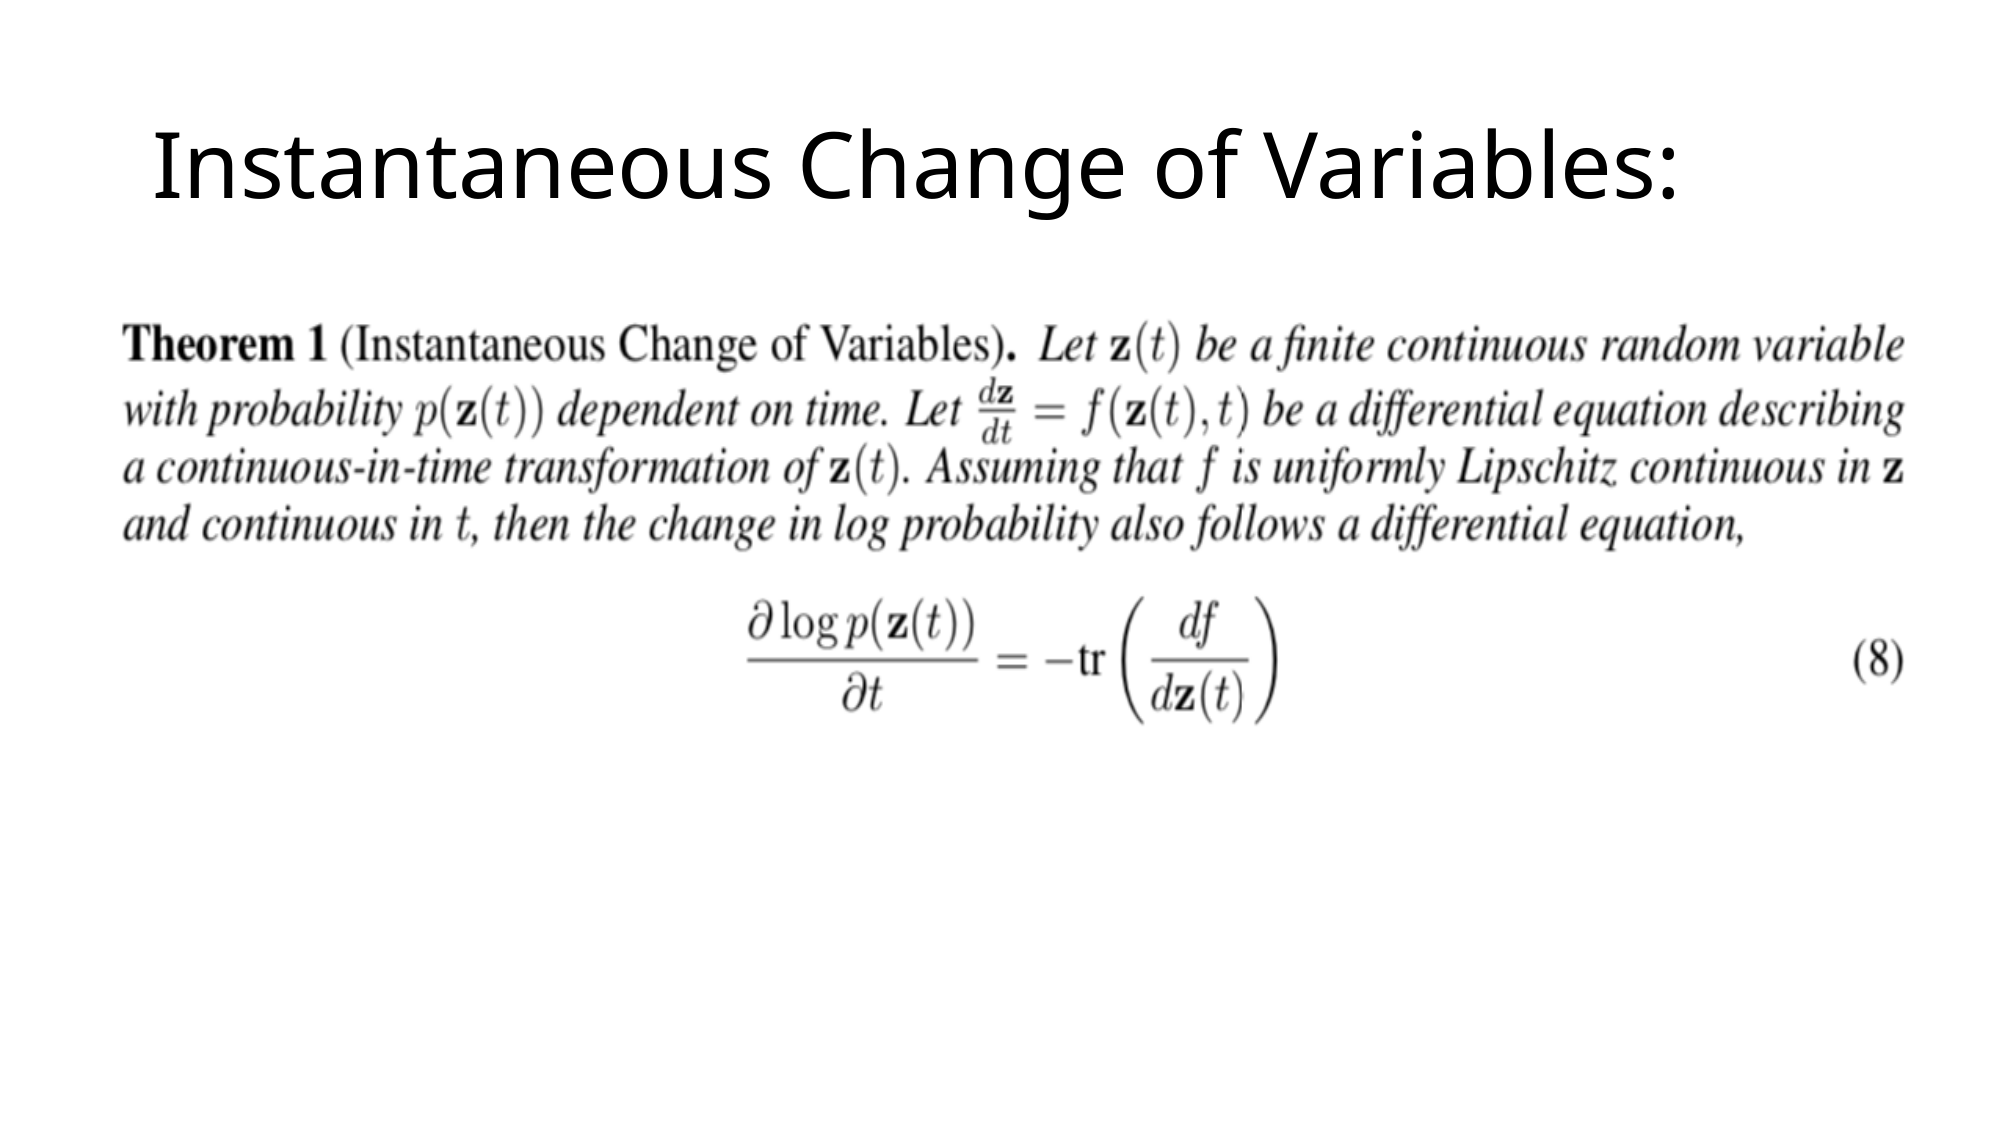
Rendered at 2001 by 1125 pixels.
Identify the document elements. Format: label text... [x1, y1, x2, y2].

picture [96, 299, 1963, 754]
title Instantaneous Change of Variables: [137, 59, 1863, 278]
